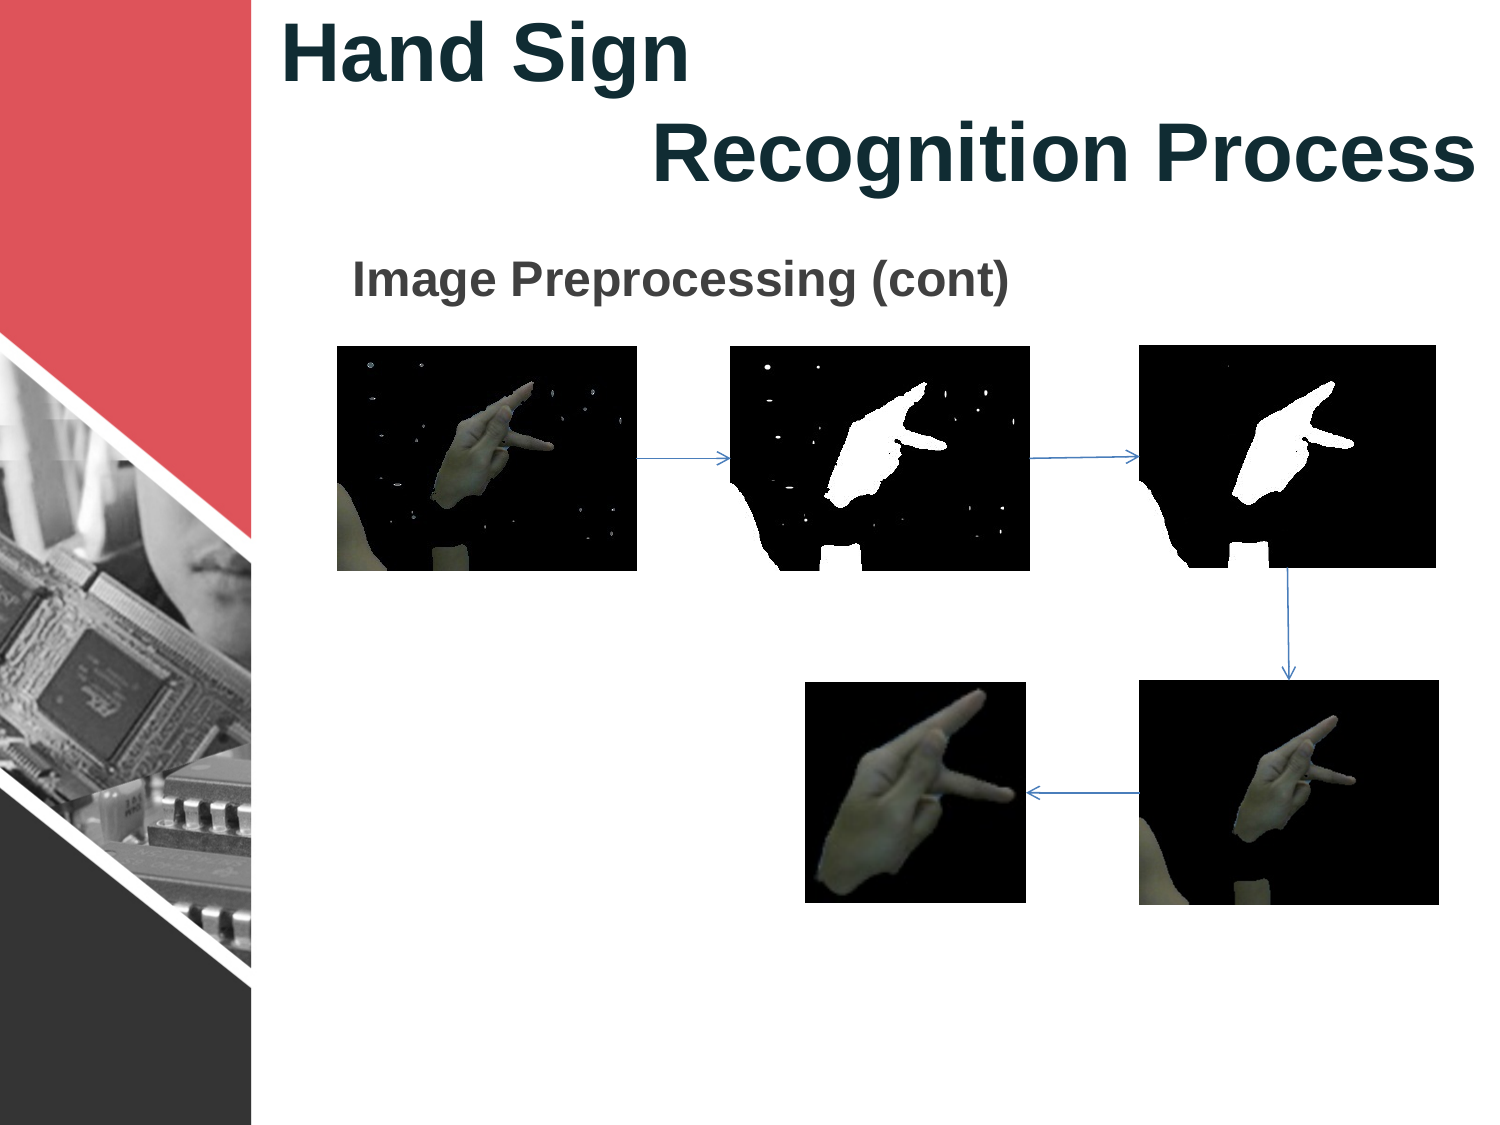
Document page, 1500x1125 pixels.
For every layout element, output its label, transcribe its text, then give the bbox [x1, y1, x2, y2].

picture [0, 0, 1500, 1125]
title Hand Sign Recognition Process [265, 0, 1500, 197]
text_box Image Preprocessing (cont) [337, 238, 1415, 314]
